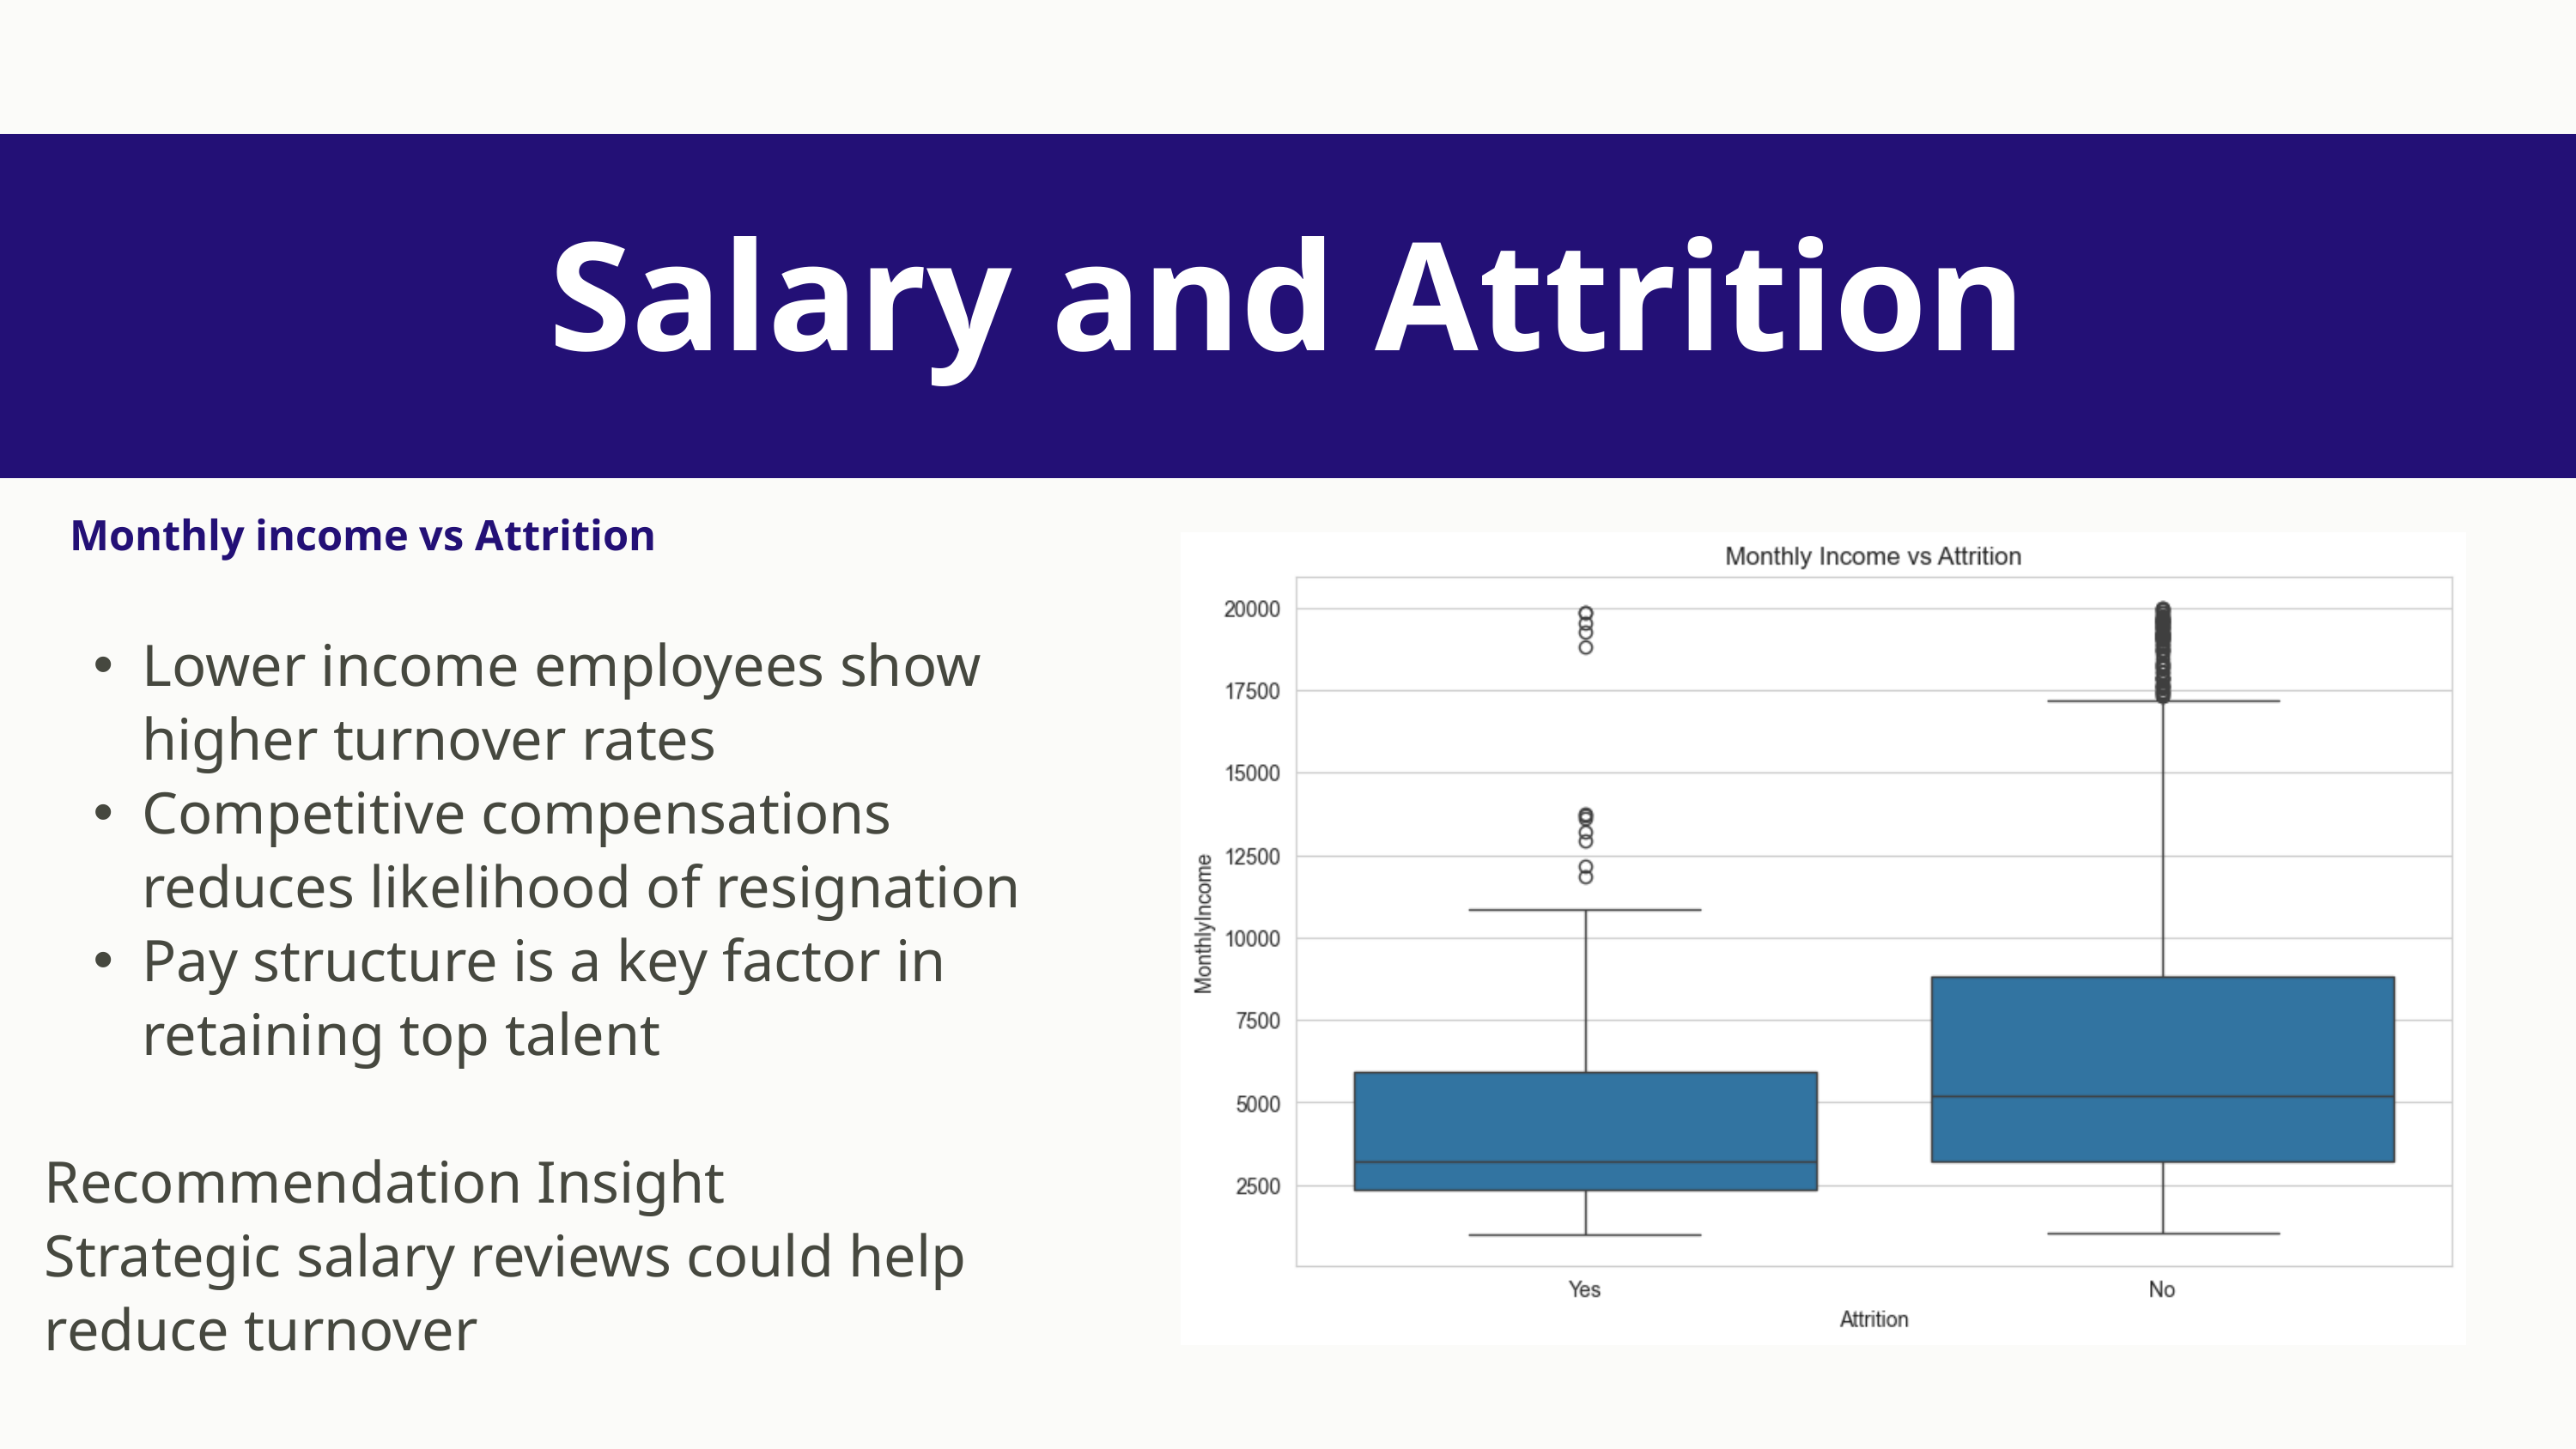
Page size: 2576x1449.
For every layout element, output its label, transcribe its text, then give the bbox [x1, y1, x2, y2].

text_box Monthly income vs Attrition [70, 511, 708, 560]
text_box Lower income employees show higher turnover rates Competitive compensations reduces likelihood of resignation Pay structure is a key factor in retaining top talent Recommendation Insight Strategic salary reviews could help reduce turnover [44, 623, 1090, 1362]
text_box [0, 133, 2576, 479]
text_box [1180, 532, 2467, 1345]
